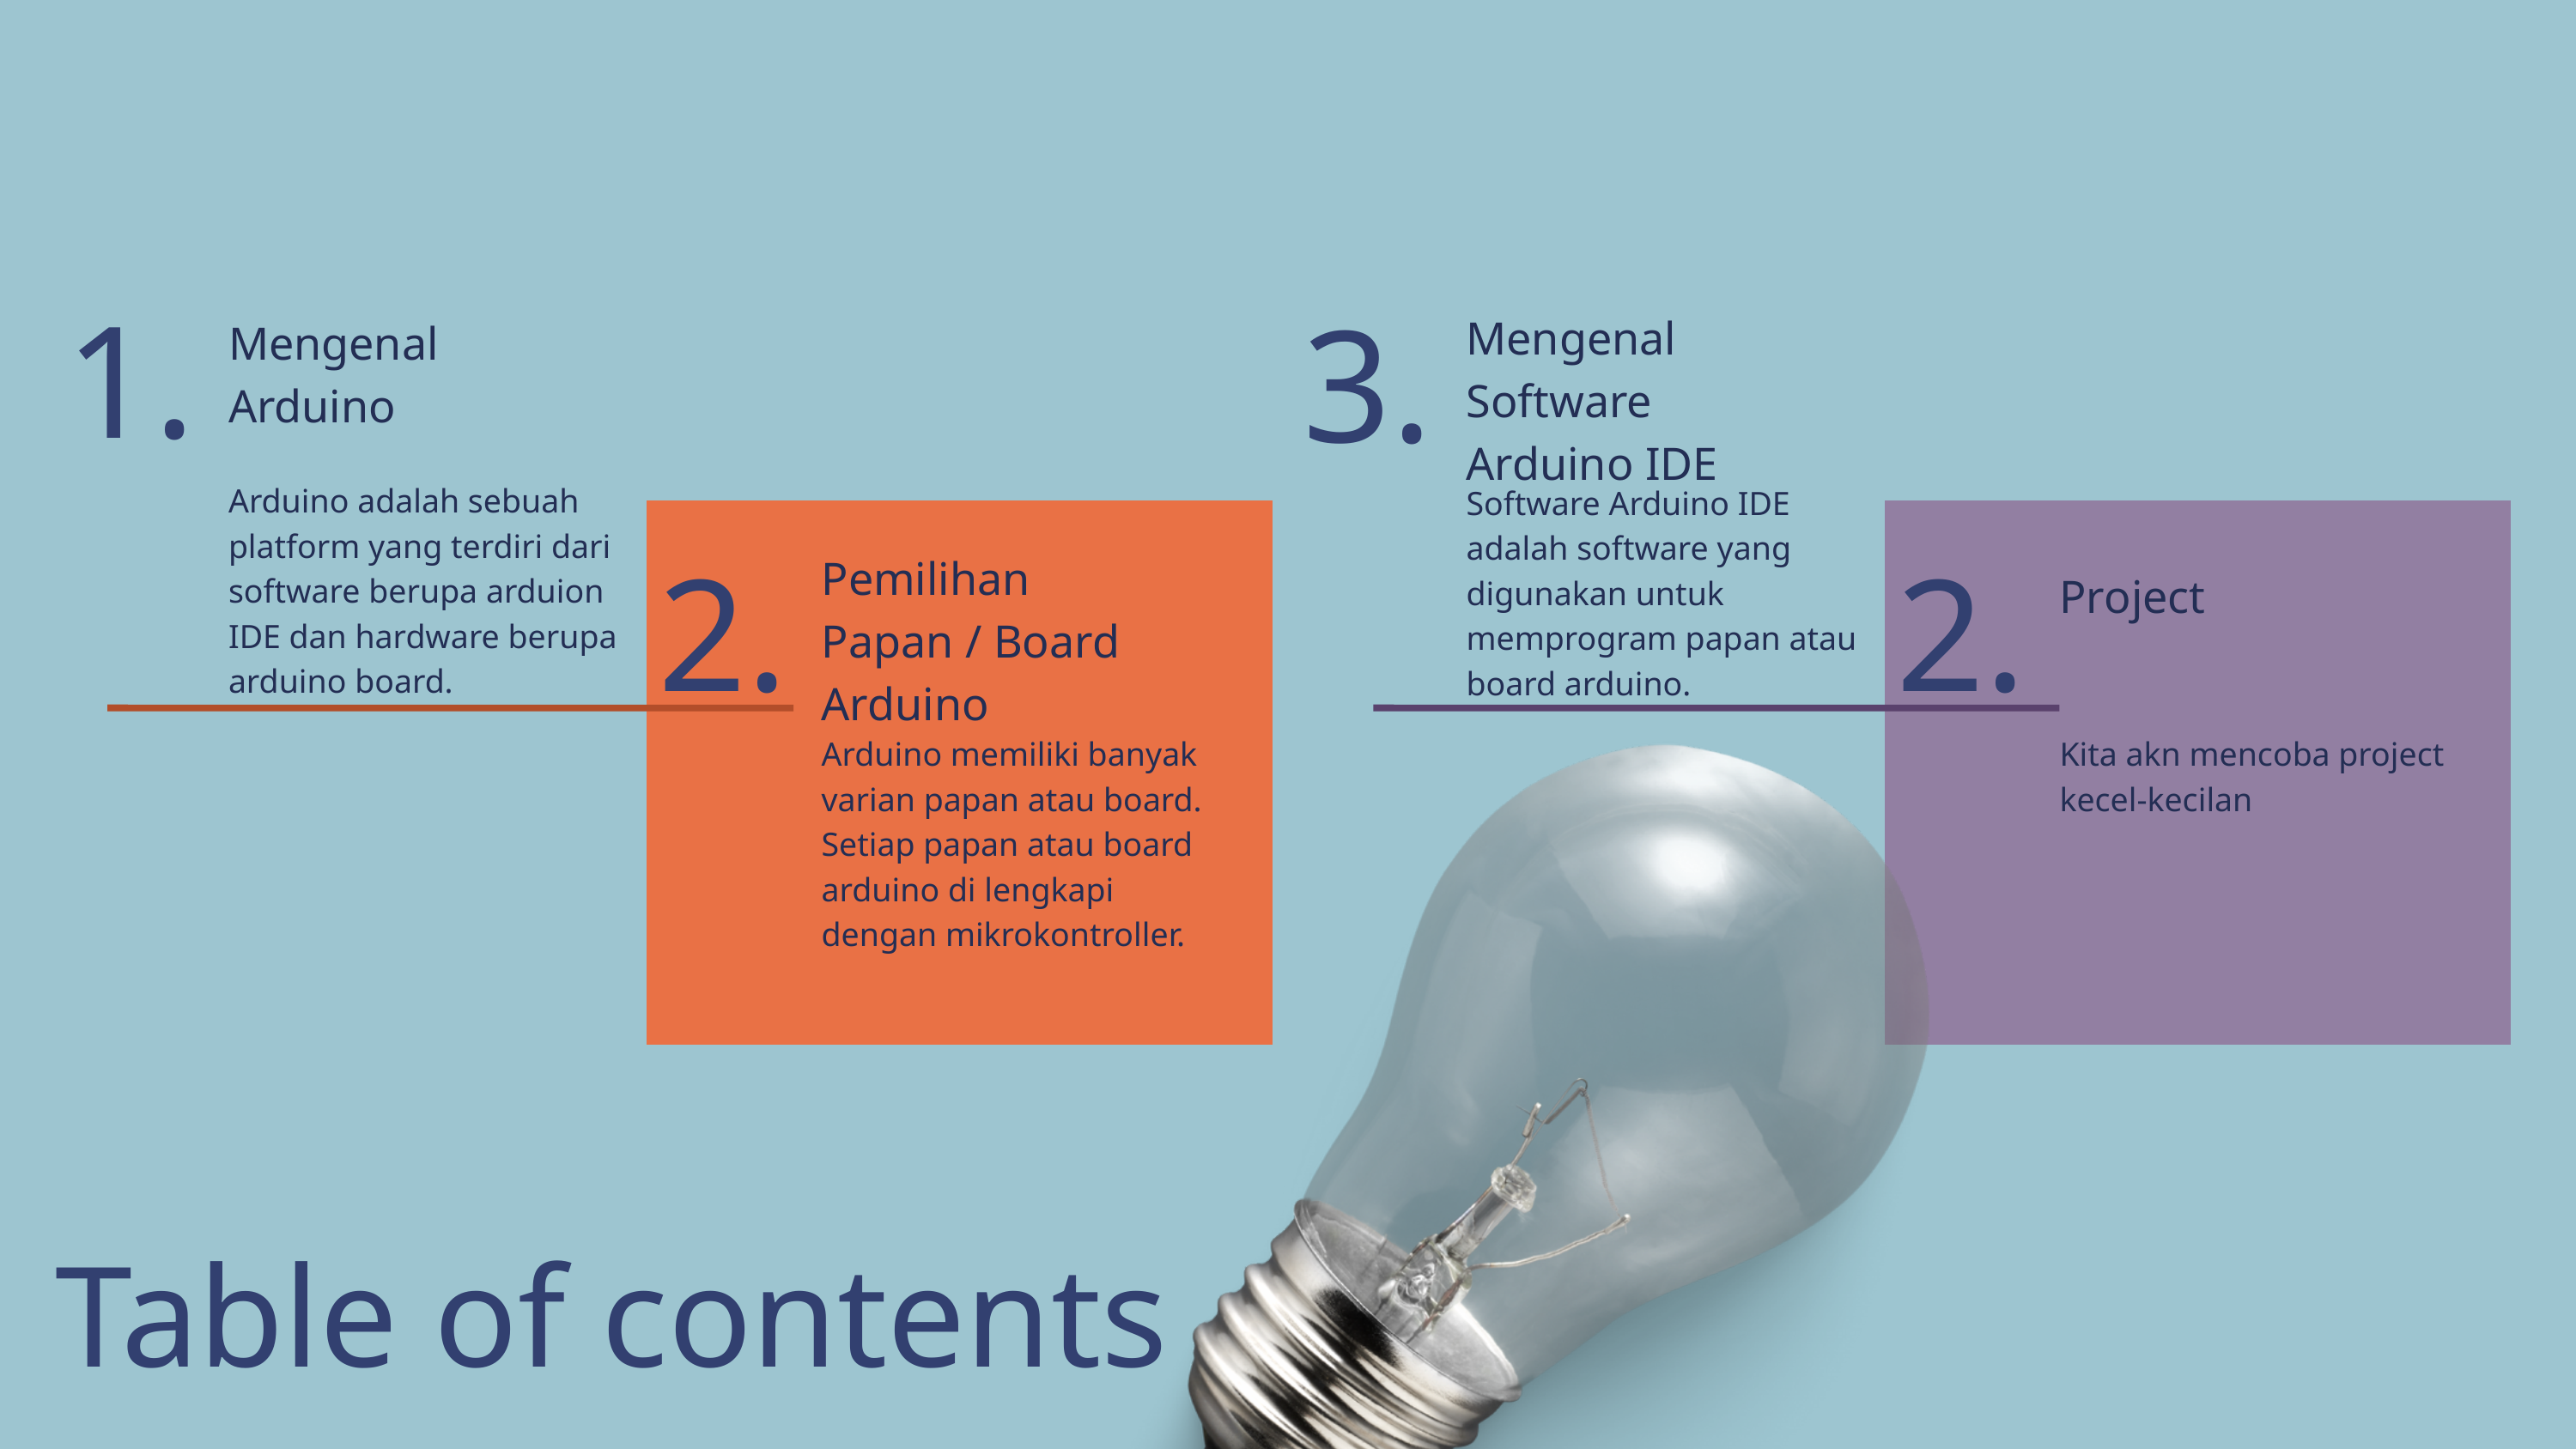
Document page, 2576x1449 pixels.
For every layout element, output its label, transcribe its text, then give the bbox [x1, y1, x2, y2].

text_box Table of contents [55, 1200, 1056, 1396]
text_box Software Arduino IDE adalah software yang digunakan untuk memprogram papan atau board arduino. [1466, 476, 1867, 702]
text_box Mengenal Arduino [228, 306, 562, 432]
text_box 1. [65, 252, 228, 470]
text_box 3. [1303, 257, 1467, 474]
text_box [1056, 741, 1931, 1449]
text_box Arduino adalah sebuah platform yang terdiri dari software berupa arduion IDE dan hardware berupa arduino board. [228, 474, 629, 700]
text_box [647, 500, 1273, 1046]
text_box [1884, 500, 2511, 1046]
text_box Mengenal Software Arduino IDE [1466, 301, 1801, 476]
